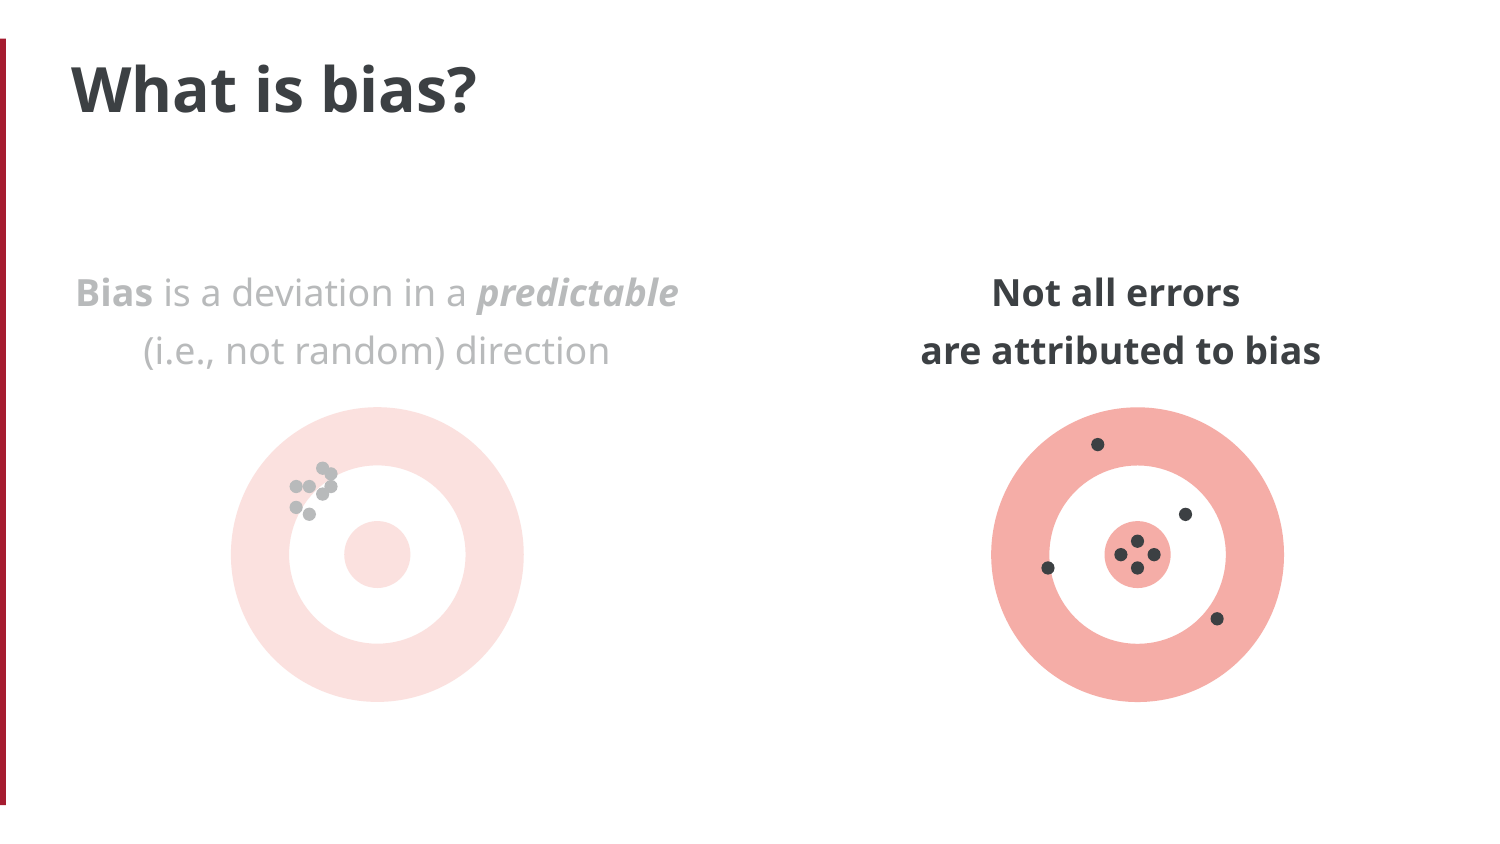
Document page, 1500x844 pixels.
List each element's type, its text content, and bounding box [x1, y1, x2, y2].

text_box [51, 178, 741, 794]
text_box [1041, 561, 1055, 575]
text_box [1130, 561, 1145, 575]
text_box [1178, 507, 1193, 522]
title What is bias? [56, 43, 1336, 134]
text_box [1104, 521, 1171, 589]
text_box [1091, 437, 1105, 452]
text_box [1210, 612, 1224, 626]
list Not all errors are attributed to bias [800, 240, 1442, 377]
text_box [991, 407, 1285, 703]
text_box [1114, 547, 1128, 562]
text_box [1147, 547, 1161, 562]
text_box [1130, 534, 1145, 548]
